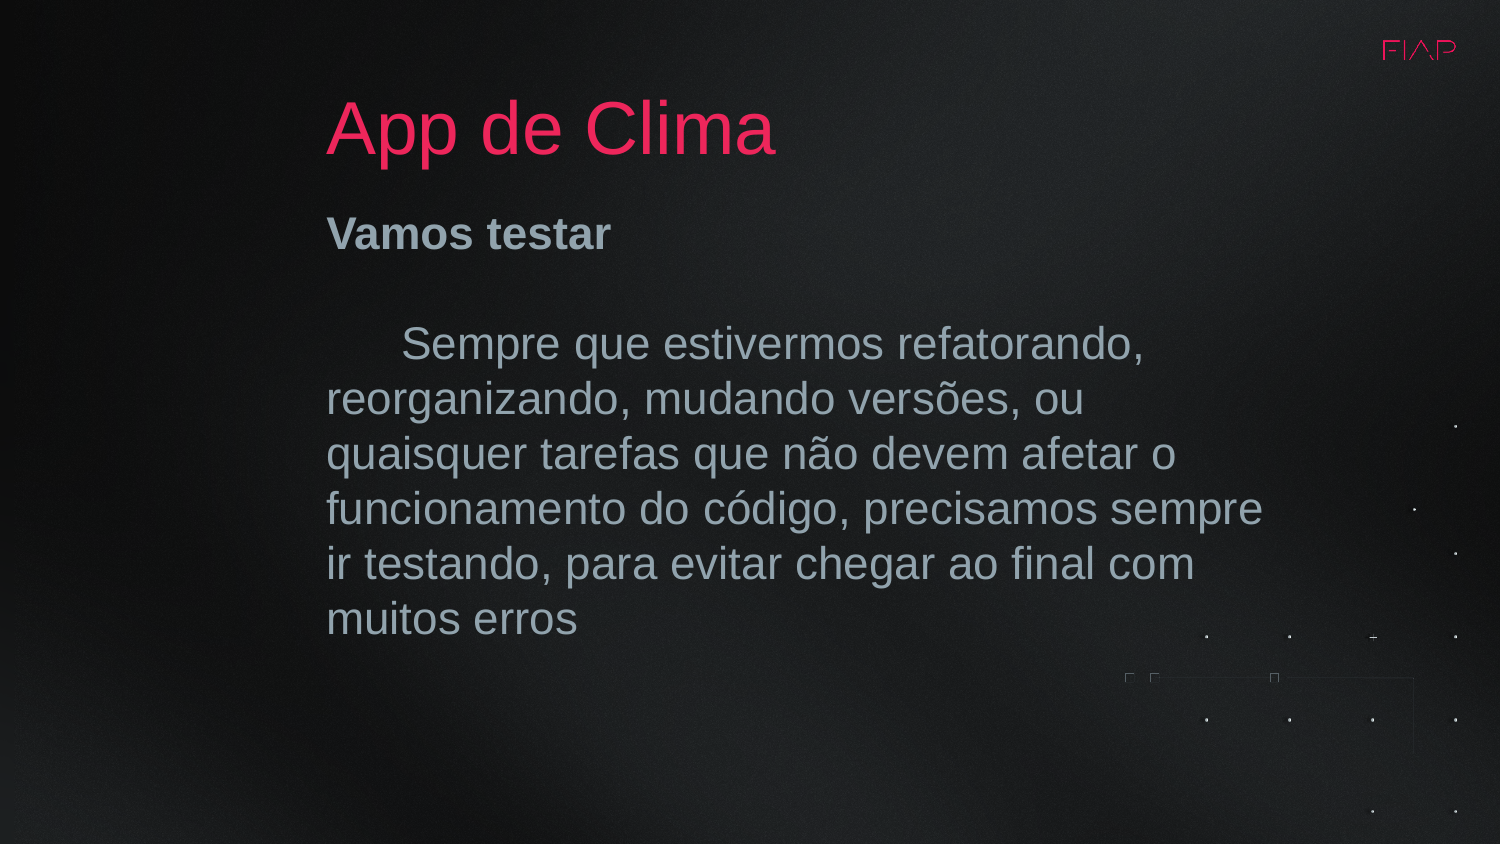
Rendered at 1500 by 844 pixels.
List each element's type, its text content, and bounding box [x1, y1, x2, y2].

text_box Vamos testar Sempre que estivermos refatorando, reorganizando, mudando versões, ou quaisquer tarefas que não devem afetar o funcionamento do código, precisamos sempre ir testando, para evitar chegar ao final com muitos erros [311, 196, 1292, 706]
text_box App de Clima [311, 72, 1126, 177]
picture [0, 0, 1500, 844]
